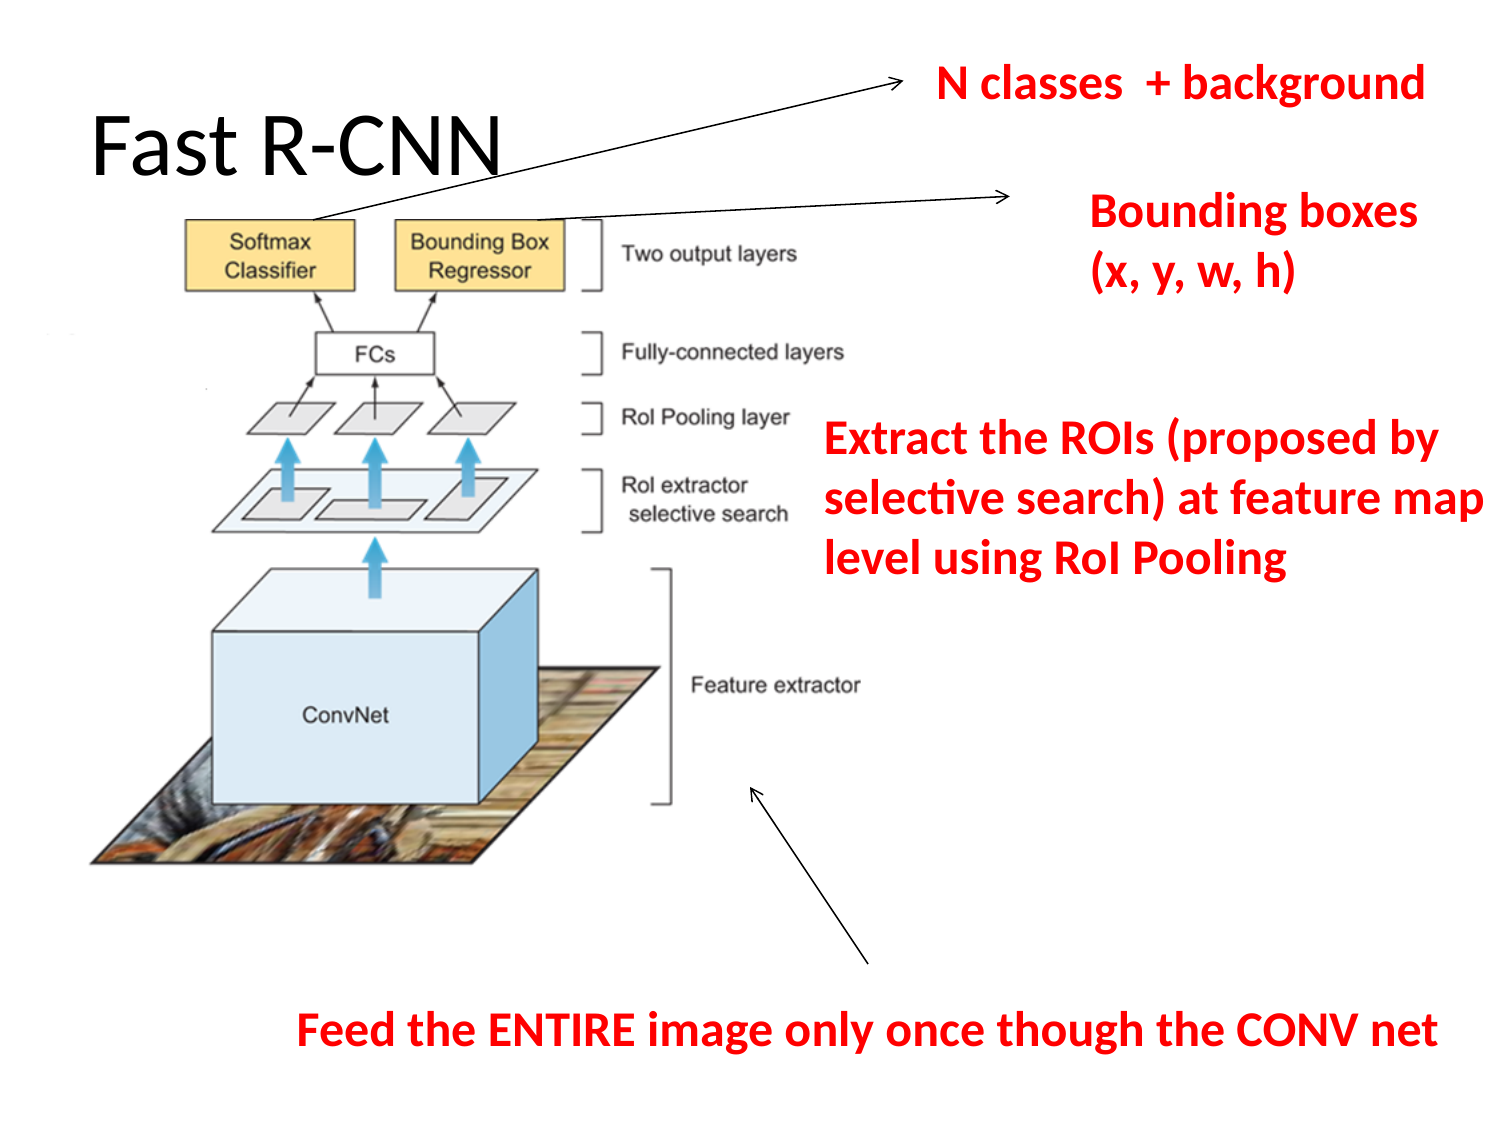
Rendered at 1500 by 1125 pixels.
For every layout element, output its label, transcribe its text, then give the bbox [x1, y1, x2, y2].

picture [0, 219, 1335, 1085]
text_box Bounding boxes (x, y, w, h) [1074, 170, 1434, 305]
title Fast R-CNN [75, 45, 1425, 218]
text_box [908, 195, 1011, 221]
text_box Extract the ROIs (proposed by selective search) at feature map level using RoI Pooling [1339, 397, 1500, 592]
text_box Feed the ENTIRE image only once though the CONV net [1339, 989, 1455, 1064]
text_box N classes + background [921, 42, 1443, 118]
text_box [312, 80, 904, 221]
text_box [749, 786, 869, 965]
